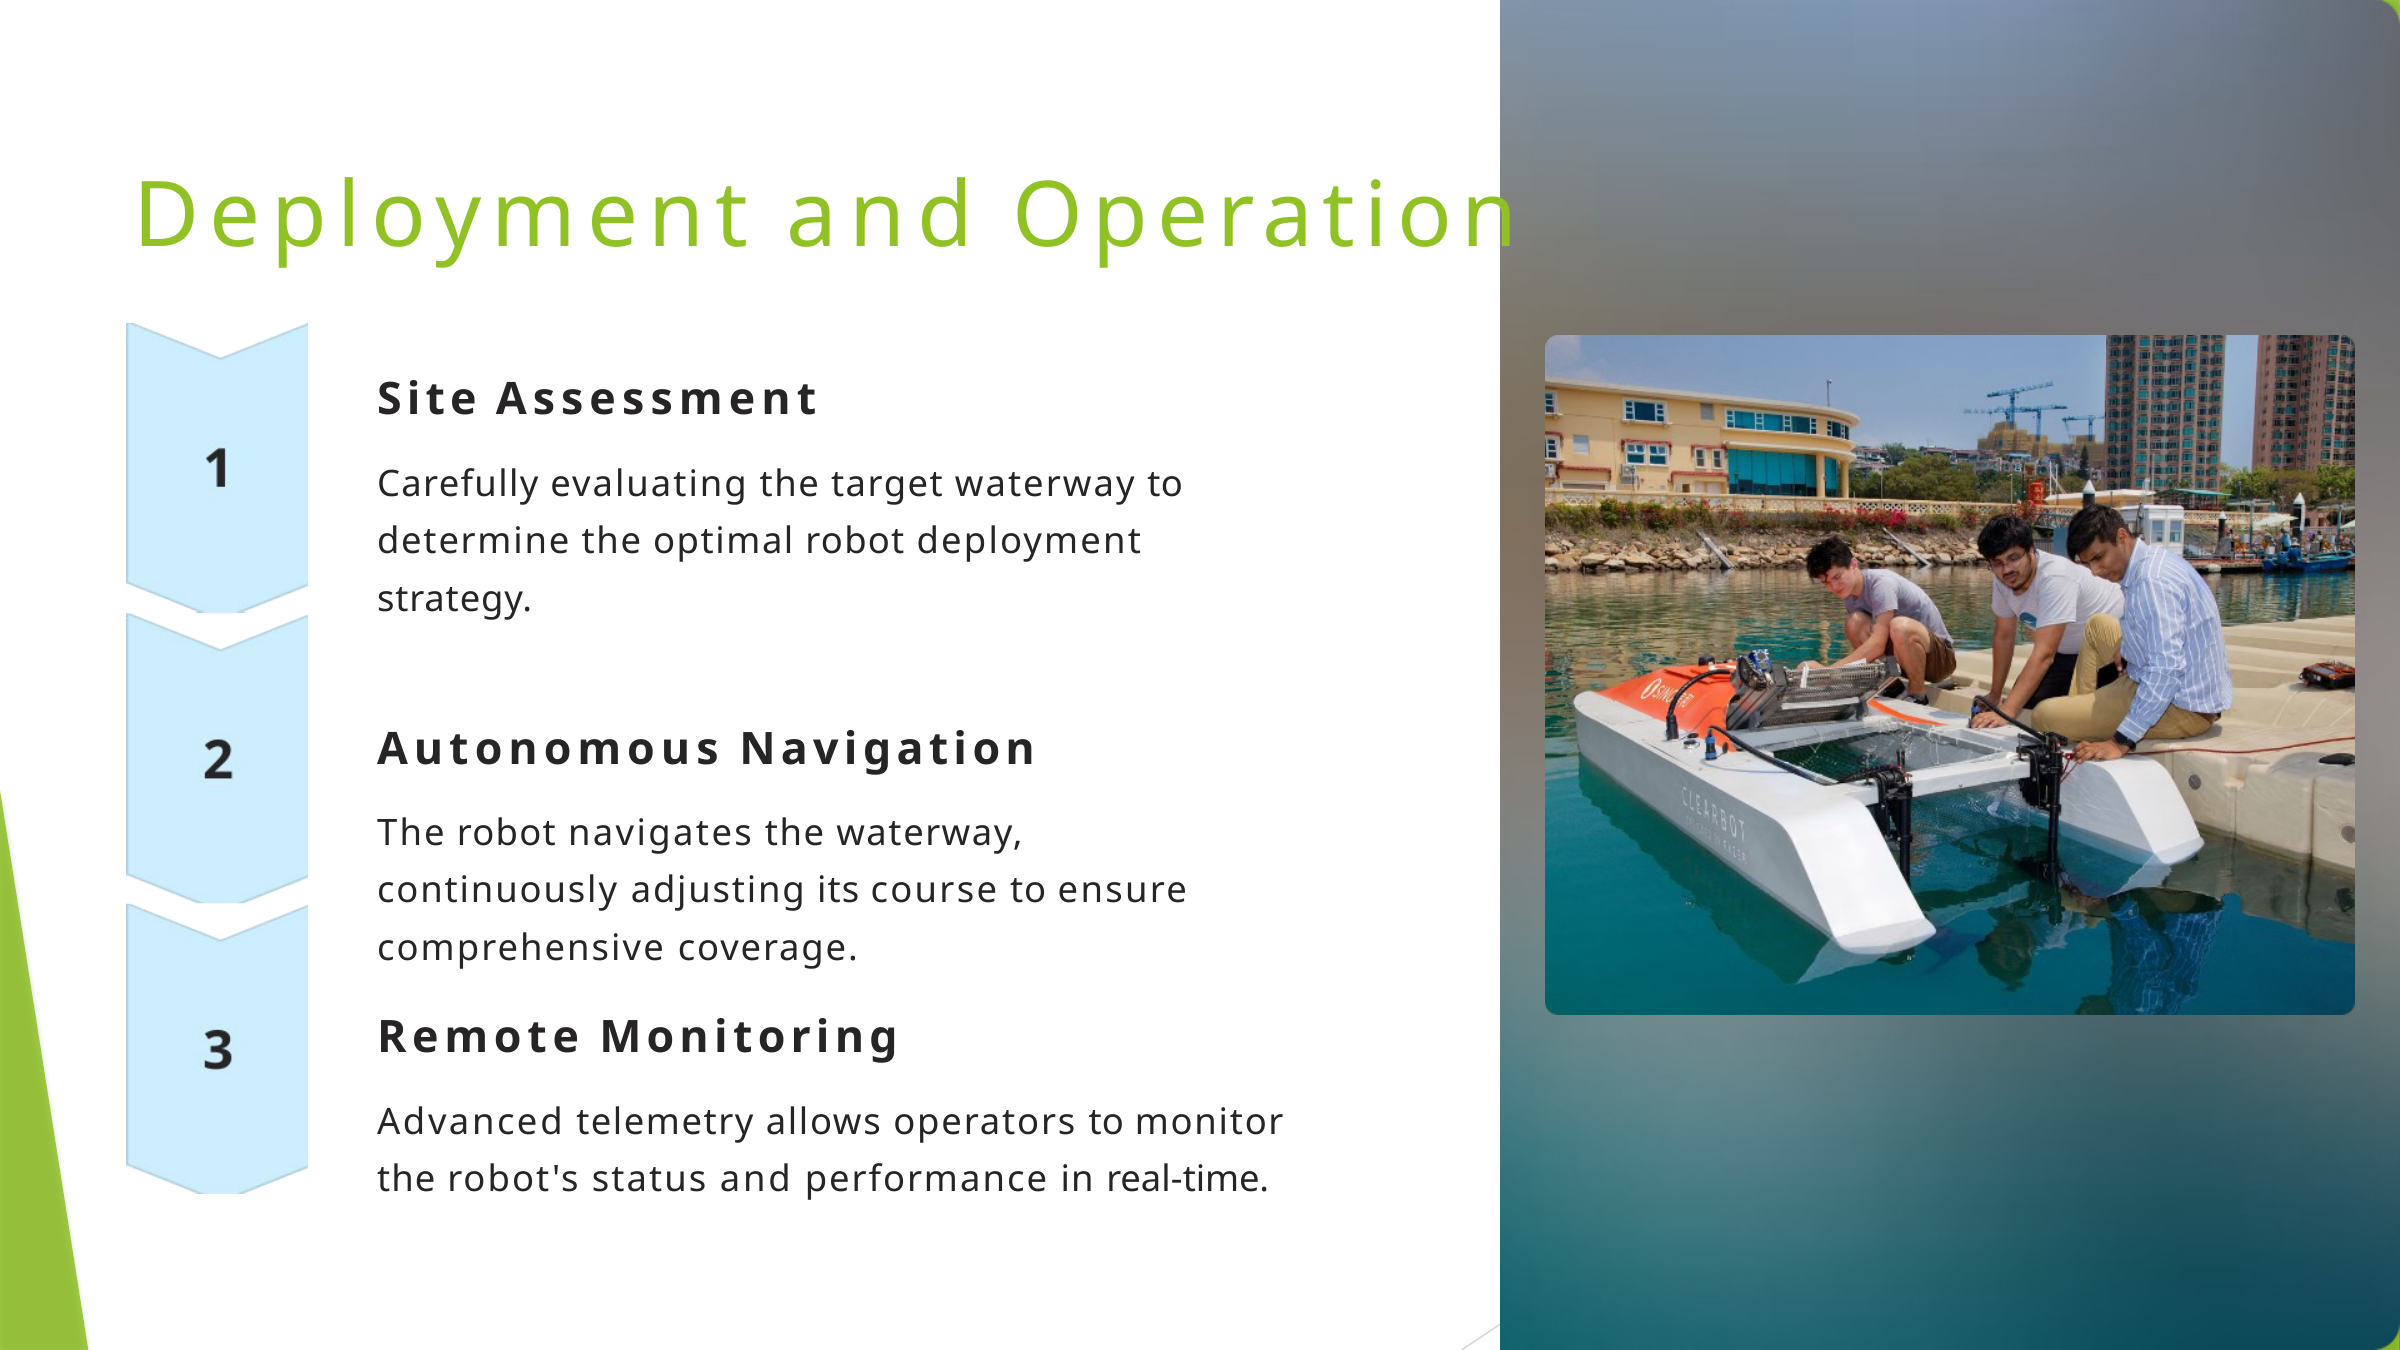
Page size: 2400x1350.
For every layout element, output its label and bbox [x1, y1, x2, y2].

picture [126, 323, 309, 1194]
text_box [0, 0, 2400, 1350]
